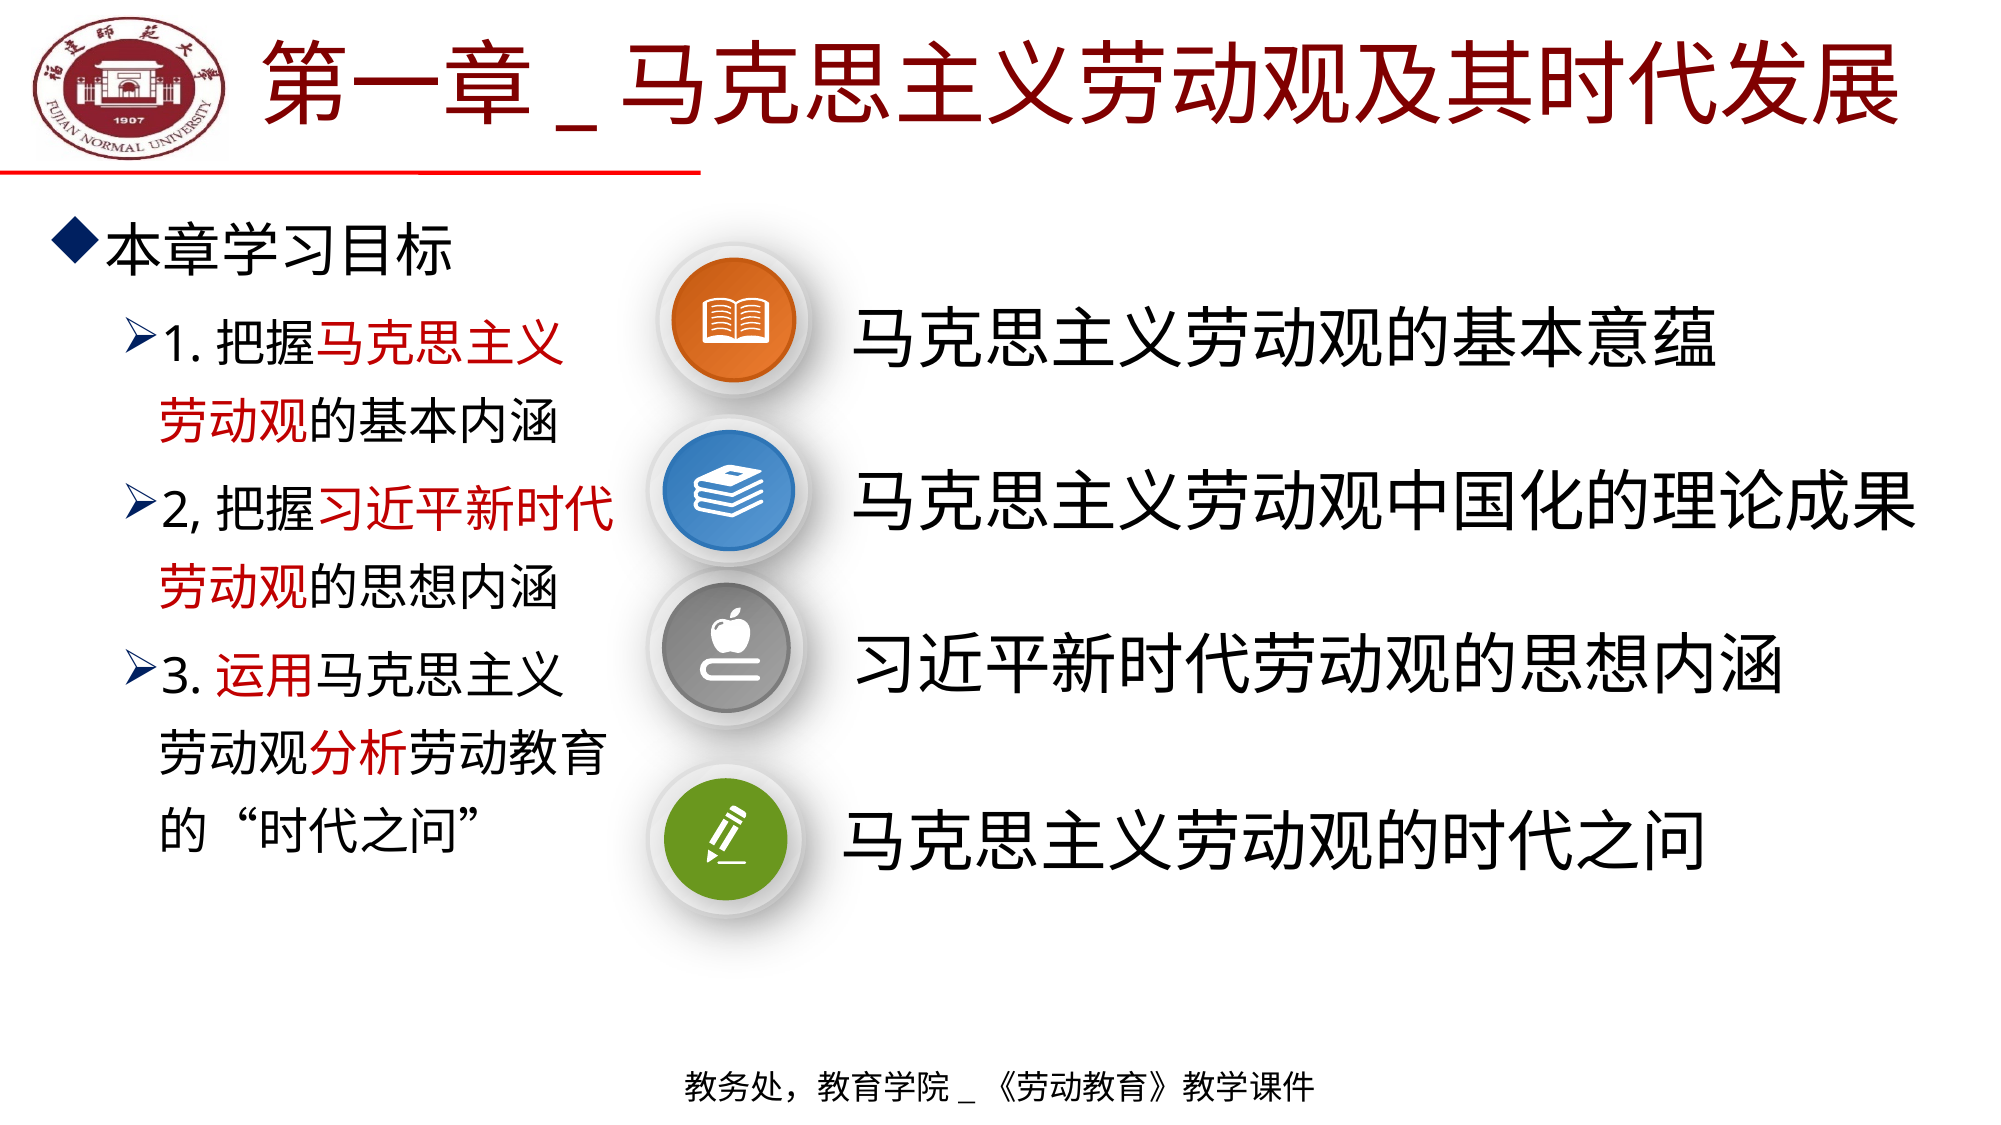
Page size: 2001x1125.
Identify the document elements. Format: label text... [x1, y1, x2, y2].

text_box [706, 849, 719, 863]
text_box 马克思主义劳动观的时代之问 [825, 791, 1723, 887]
text_box [647, 416, 778, 537]
text_box [725, 812, 743, 825]
picture [31, 15, 229, 161]
text_box [664, 431, 794, 550]
text_box [647, 762, 771, 884]
text_box [719, 824, 739, 852]
text_box [693, 464, 764, 518]
title 第一章_马克思主义劳动观及其时代发展 [244, 15, 1957, 161]
text_box [664, 778, 788, 901]
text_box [657, 243, 811, 397]
text_box 马克思主义劳动观的基本意蕴 [836, 288, 1734, 383]
text_box [709, 818, 729, 846]
list 本章学习目标 1.把握马克思主义 劳动观的基本内涵 2,把握习近平新时代劳动观的思想内涵 3.运用马克思主义 劳动观分析劳动教育的“时代之问” [31, 184, 646, 1059]
text_box [729, 805, 747, 819]
text_box 马克思主义劳动观中国化的理论成果 [837, 451, 1934, 547]
text_box 习近平新时代劳动观的思想内涵 [836, 614, 1801, 710]
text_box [647, 567, 806, 728]
